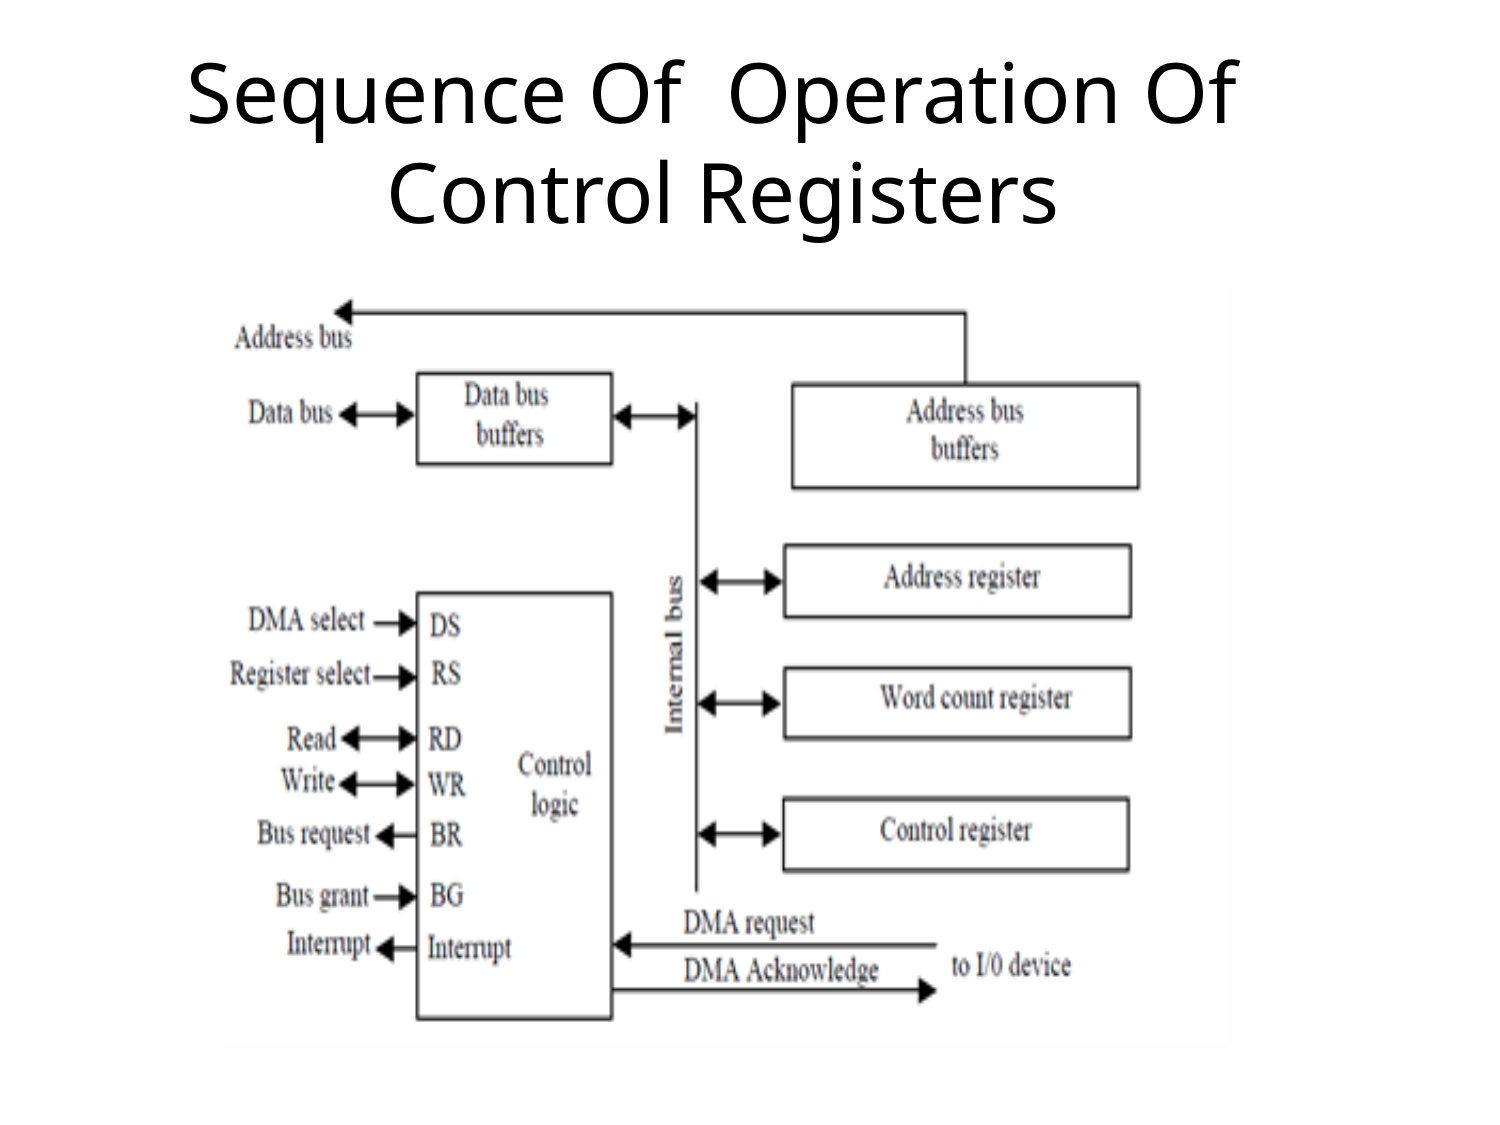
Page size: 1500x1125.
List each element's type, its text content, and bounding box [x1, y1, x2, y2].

text_box Sequence Of Operation Of Control Registers [171, 32, 1275, 248]
picture [222, 280, 1278, 1055]
